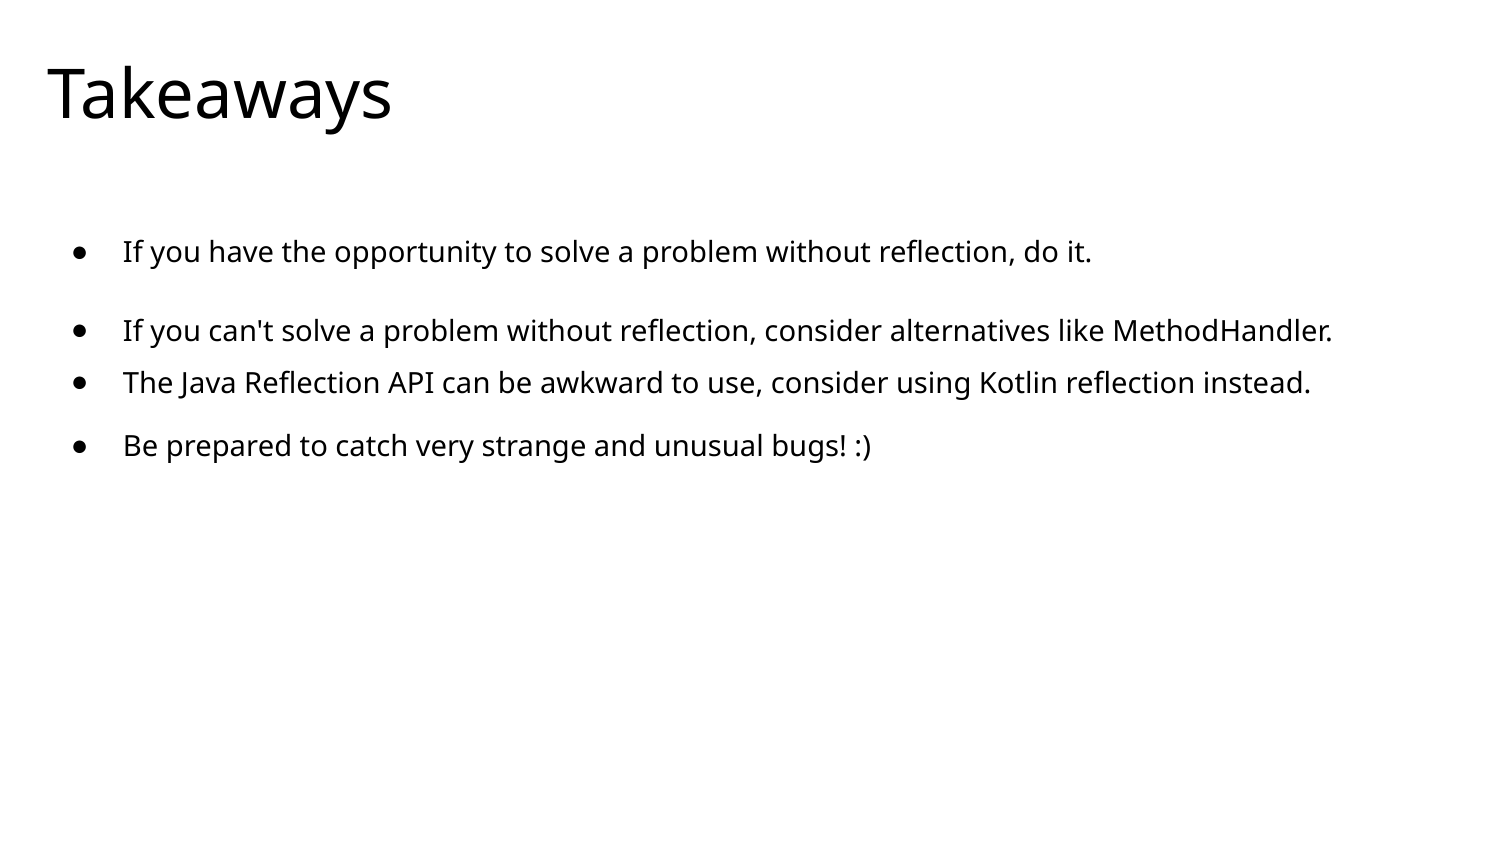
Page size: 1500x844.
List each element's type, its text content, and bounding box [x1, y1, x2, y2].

list If you have the opportunity to solve a problem without reflection, do it. If you can't solve a problem without reflection, consider alternatives like MethodHandler. The Java Reflection API can be awkward to use, consider using Kotlin reflection instead. Be prepared to catch very strange and unusual bugs! :) [48, 218, 1371, 690]
title Takeaways [48, 48, 1443, 123]
